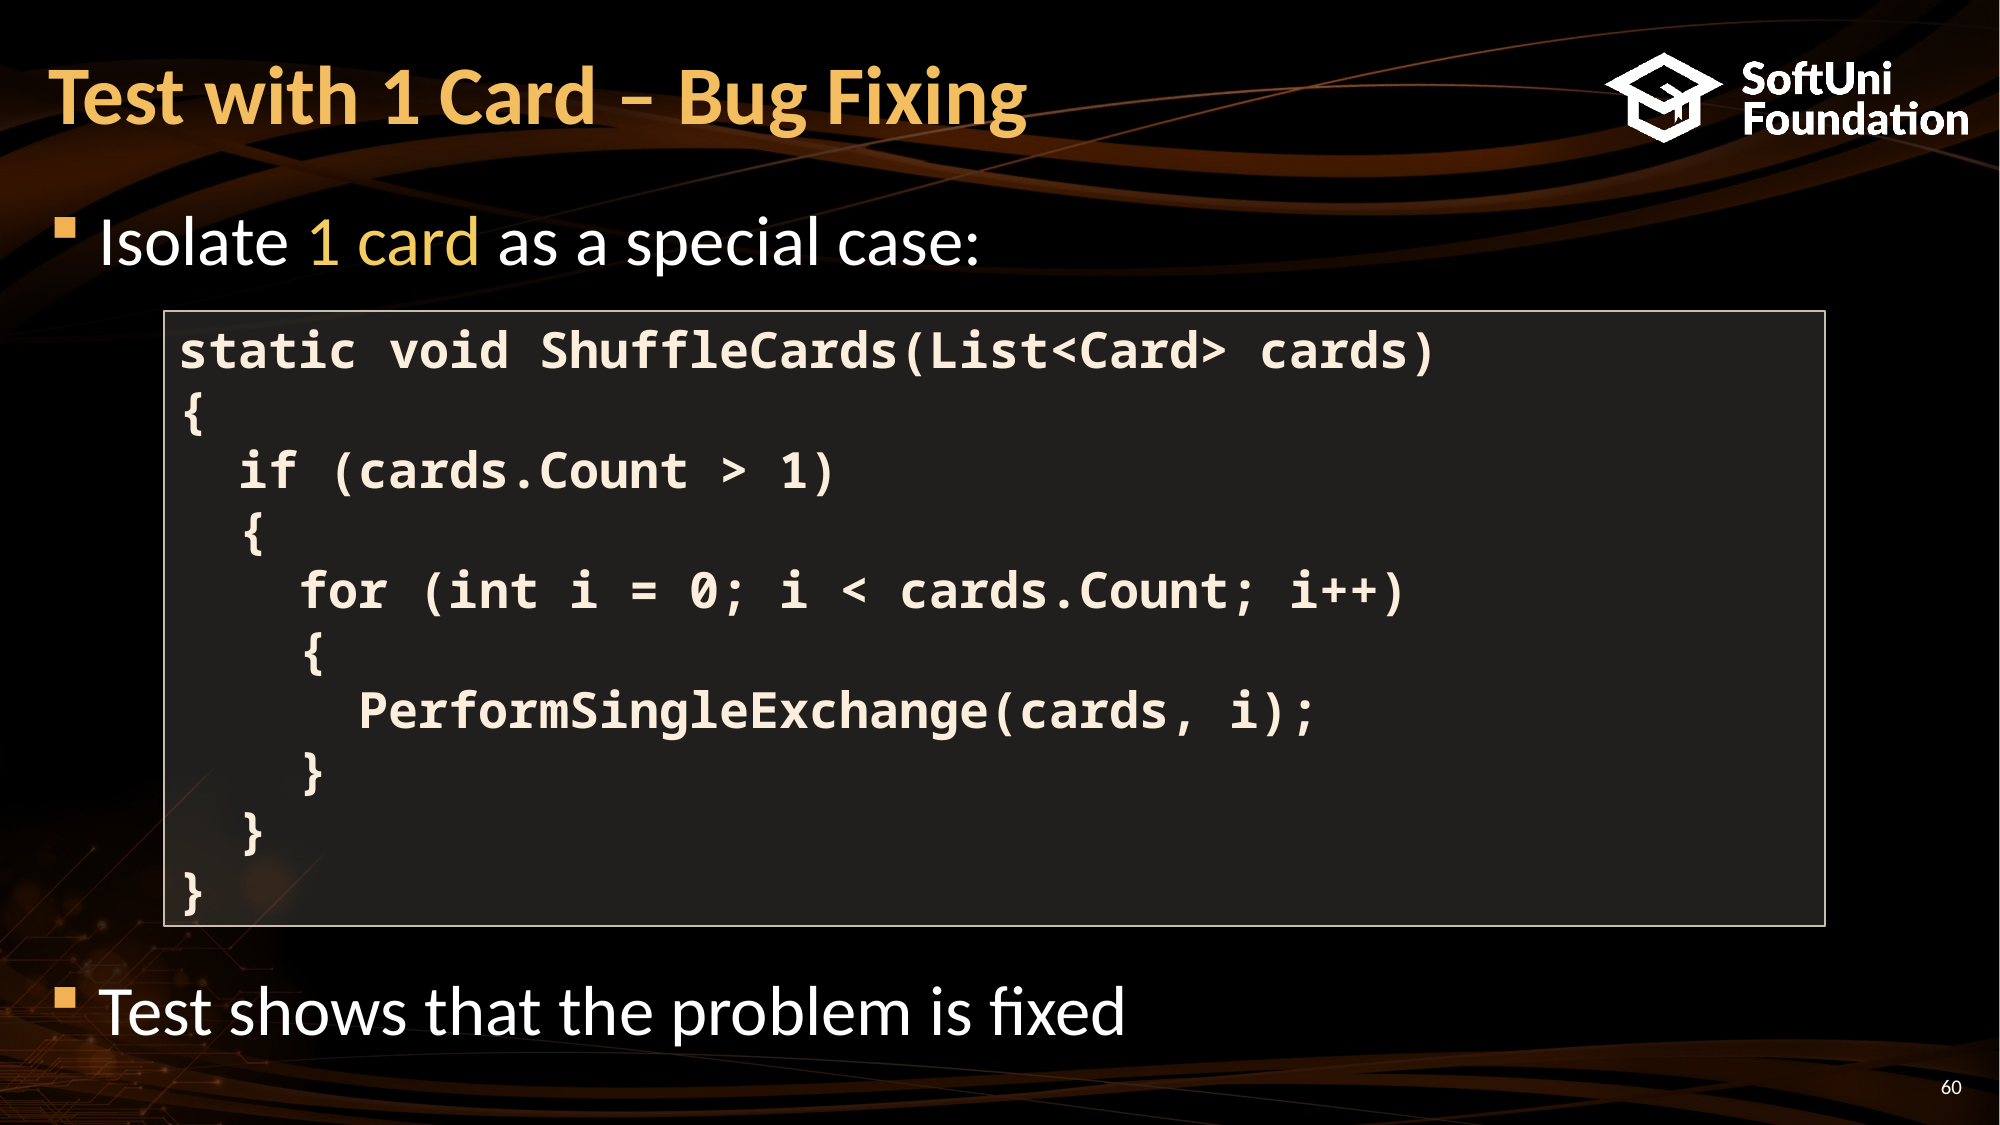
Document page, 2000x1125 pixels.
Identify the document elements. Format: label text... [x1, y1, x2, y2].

list Isolate 1 card as a special case: Test shows that the problem is fixed [31, 188, 1968, 1103]
picture [0, 0, 2000, 1125]
text_box static void ShuffleCards(List<Card> cards) { if (cards.Count > 1) { for (int i = 0; i < cards.Count; i++) { PerformSingleExchange(cards, i); } } } [164, 310, 1825, 926]
title Test with 1 Card – Bug Fixing [30, 6, 1602, 189]
